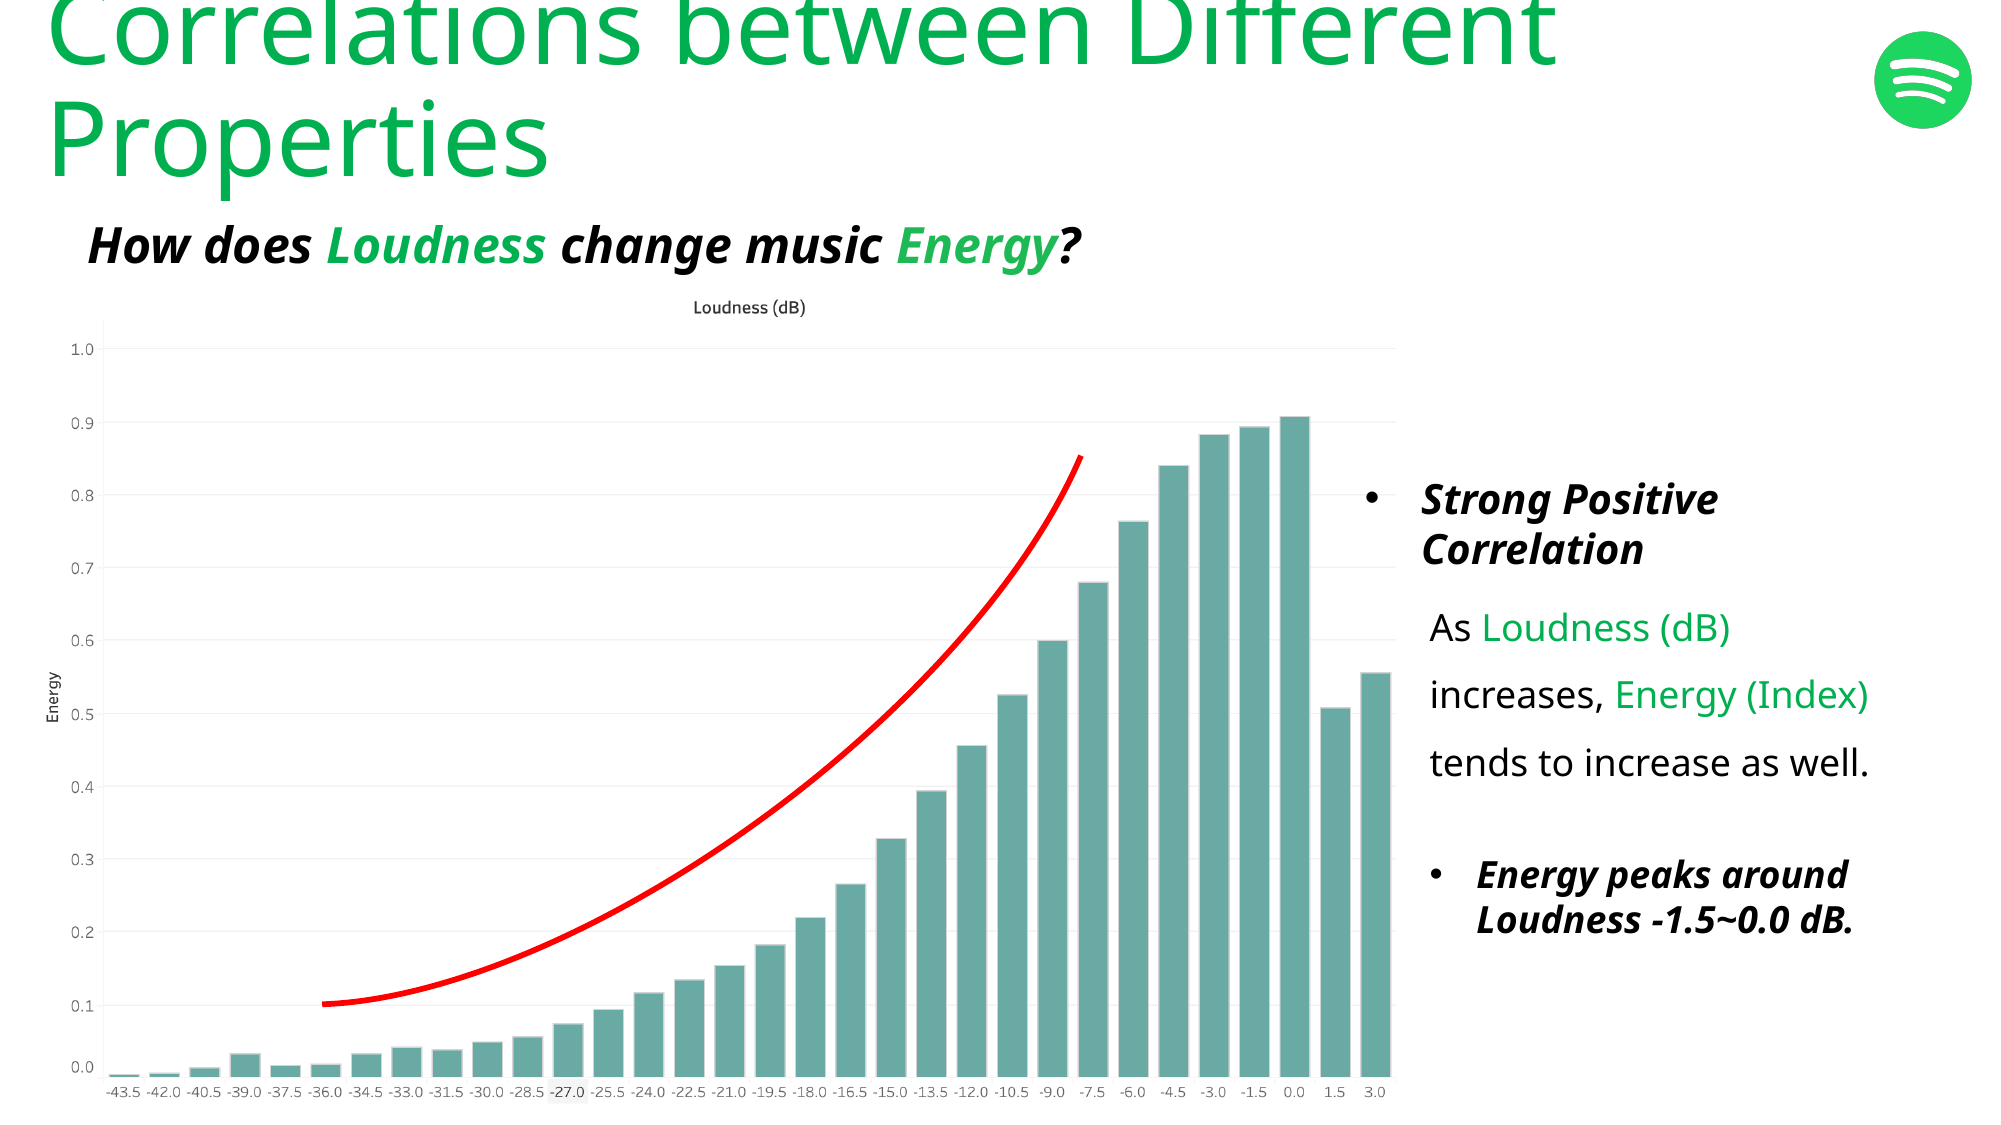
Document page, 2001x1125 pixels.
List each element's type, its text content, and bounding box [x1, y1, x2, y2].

text_box As Loudness (dB) increases, Energy (Index) tends to increase as well. Energy peaks around Loudness -1.5~0.0 dB. [1477, 573, 1923, 949]
text_box Strong Positive Correlation [1477, 465, 1960, 580]
title Correlations between Different Properties [30, 76, 1874, 207]
picture [1872, 29, 1974, 131]
picture [30, 281, 1477, 1111]
text_box How does Loudness change music Energy? [72, 206, 1382, 281]
